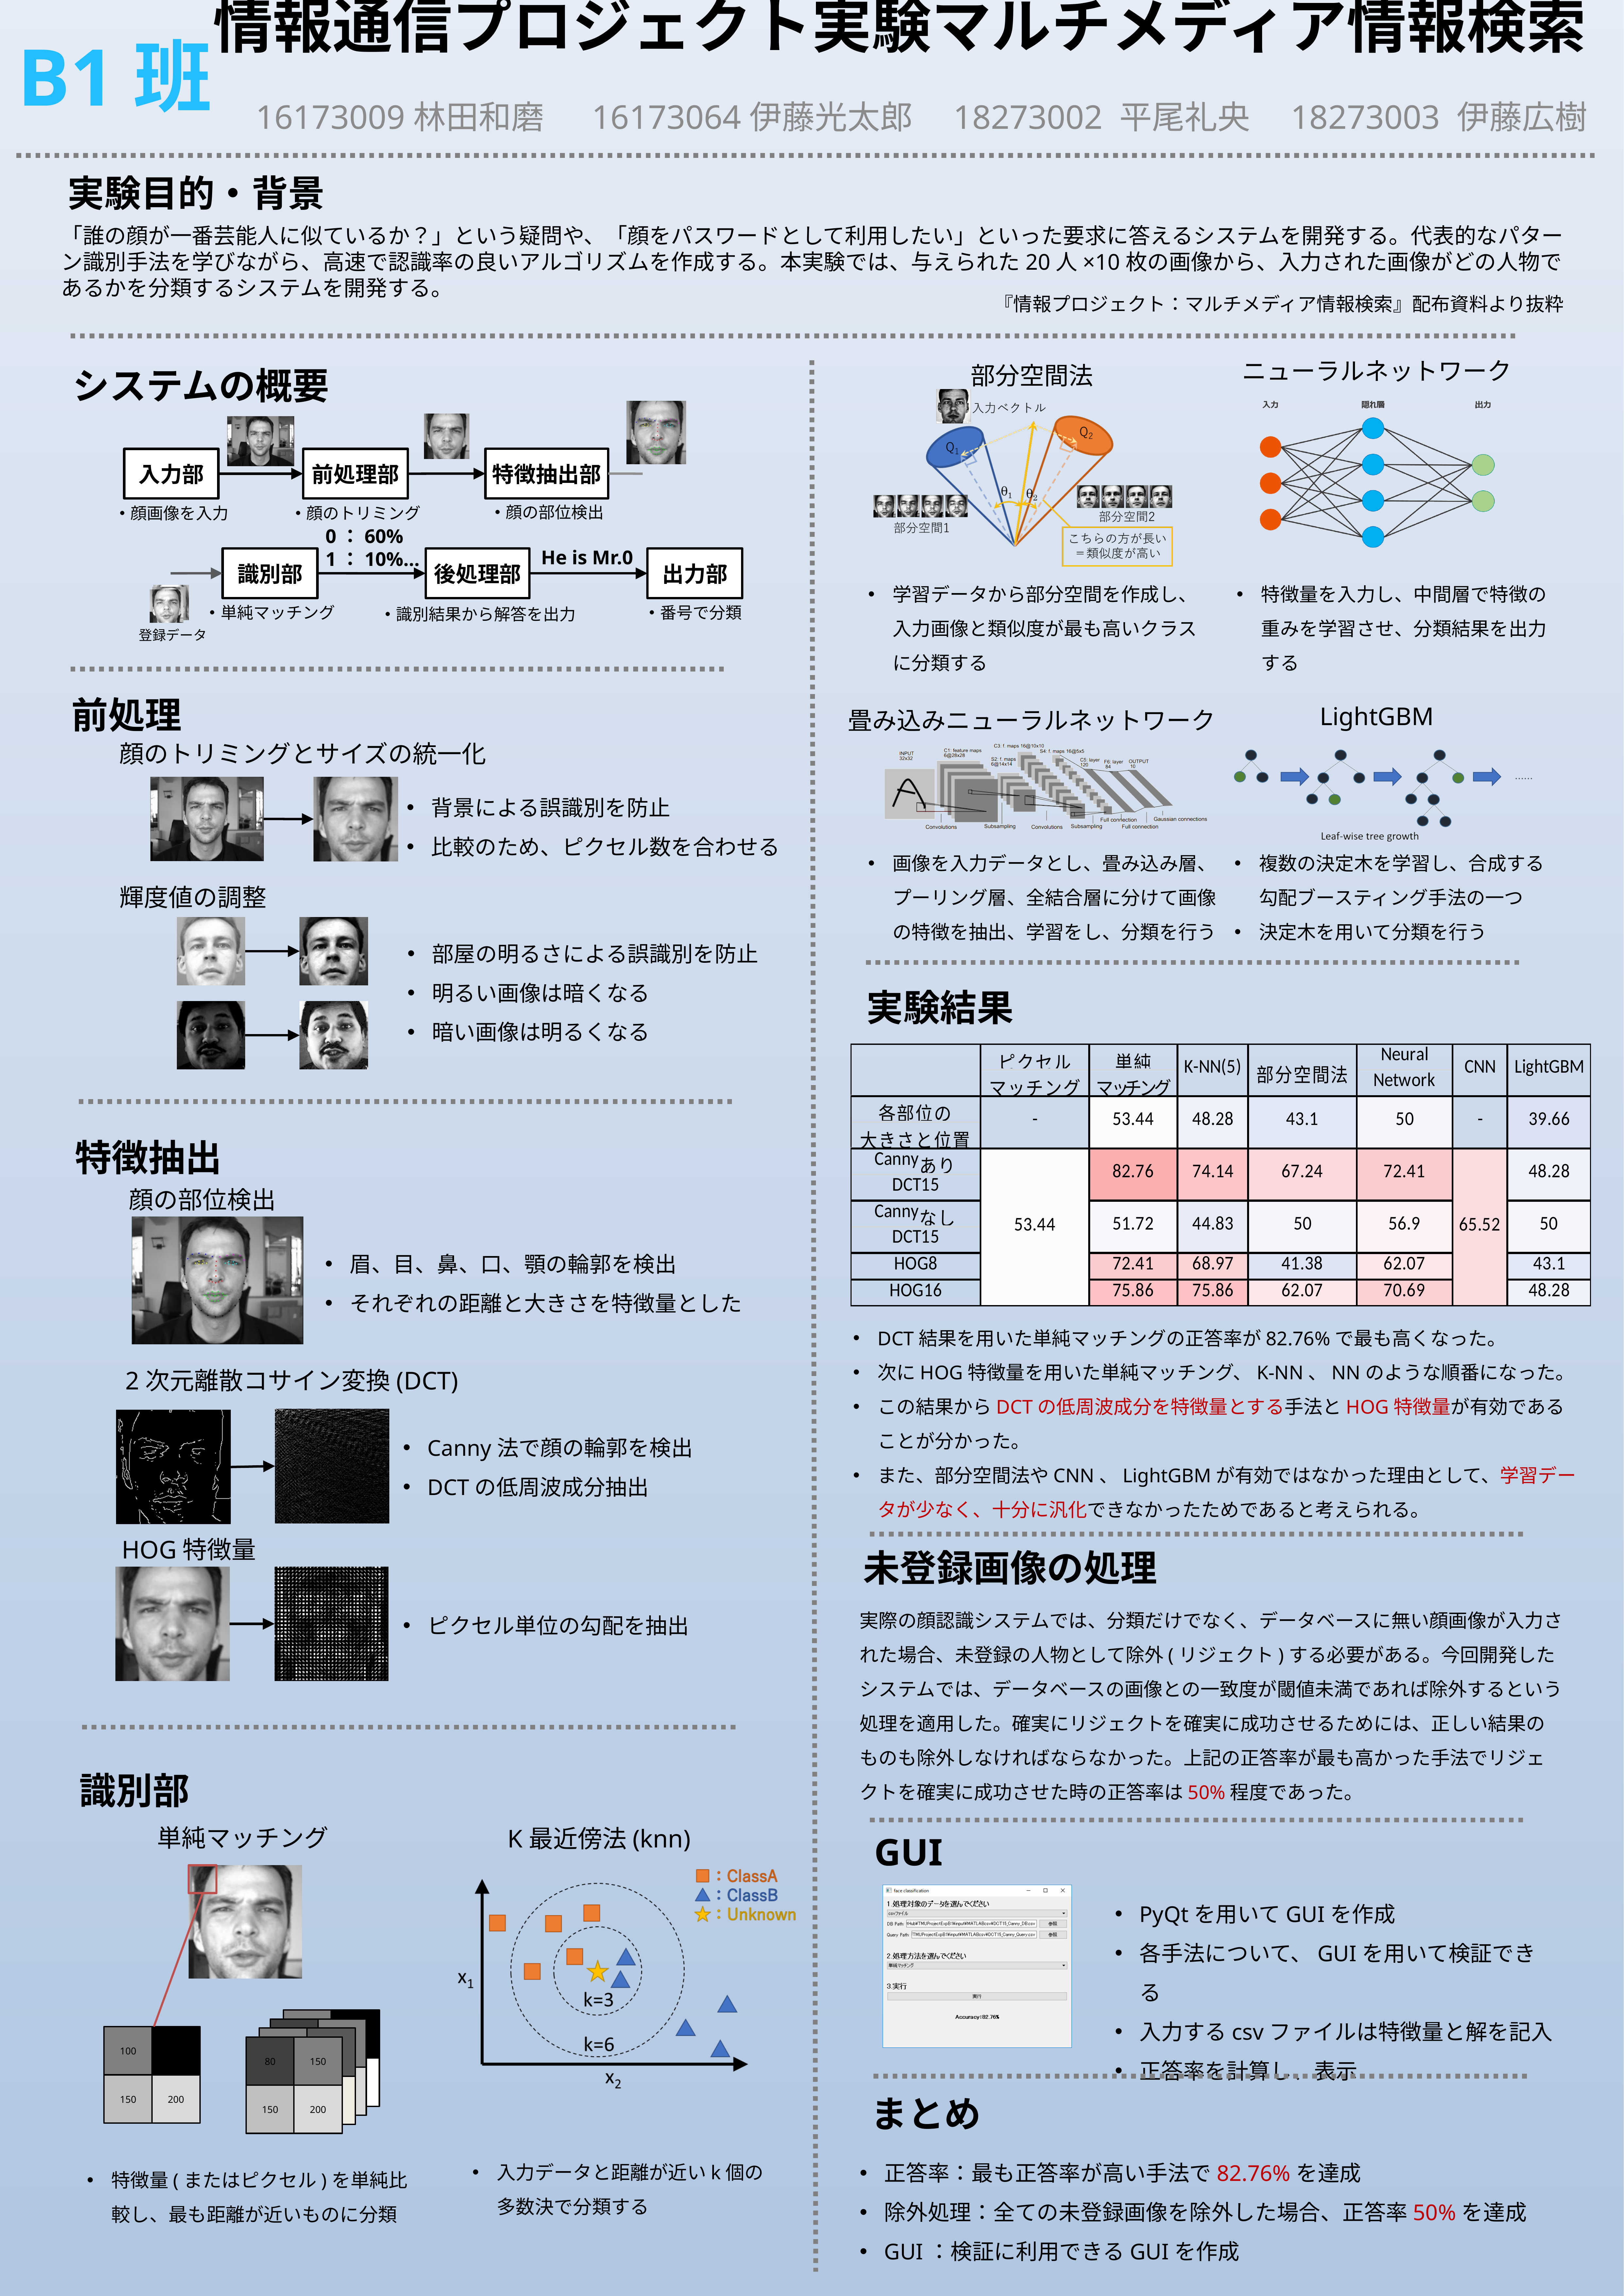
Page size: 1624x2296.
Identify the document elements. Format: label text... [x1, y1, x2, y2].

text_box LightGBM [1285, 698, 1468, 733]
text_box 「誰の顔が一番芸能人に似ているか？」という疑問や、「顔をパスワードとして利用したい」といった要求に答えるシステムを開発する。代表的なパターン識別手法を学びながら、高速で認識率の良いアルゴリズムを作成する。本実験では、与えられた20人×10枚の画像から、入力された画像がどの人物であるかを分類するシステムを開発する。 [56, 219, 1572, 303]
text_box 出力部 [647, 548, 743, 599]
text_box 特徴抽出 [70, 1132, 380, 1181]
picture [275, 1409, 390, 1523]
picture [882, 1885, 1072, 2048]
text_box 正答率：最も正答率が高い手法で82.76%を達成 除外処理：全ての未登録画像を除外した場合、正答率50%を達成 GUI：検証に利用できるGUIを作成 [855, 2144, 1569, 2267]
text_box 入力データと距離が近いk個の多数決で分類する [467, 2147, 777, 2220]
text_box ・単純マッチング [199, 600, 340, 625]
text_box 前処理 [66, 689, 199, 739]
text_box 実際の顔認識システムでは、分類だけでなく、データベースに無い顔画像が入力された場合、未登録の人物として除外(リジェクト)する必要がある。今回開発したシステムでは、データベースの画像との一致度が閾値未満であれば除外するという処理を適用した。確実にリジェクトを確実に成功させるためには、正しい結果のものも除外しなければならなかった。上記の正答率が最も高かった手法でリジェクトを確実に成功させた時の正答率は50%程度であった。 [855, 1595, 1569, 1806]
text_box 顔の部位検出 [124, 1182, 539, 1216]
text_box 複数の決定木を学習し、合成する勾配ブースティング手法の一つ 決定木を用いて分類を行う [1229, 837, 1558, 945]
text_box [812, 360, 816, 2272]
text_box ピクセル単位の勾配を抽出 [398, 1596, 762, 1641]
picture [299, 1001, 368, 1070]
text_box 輝度値の調整 [114, 879, 308, 914]
text_box 0：60% 1：10%… [320, 521, 425, 572]
text_box 部屋の明るさによる誤識別を防止 明るい画像は暗くなる 暗い画像は明るくなる [402, 925, 775, 1047]
text_box ニューラルネットワーク [1229, 353, 1525, 387]
picture [626, 401, 686, 464]
text_box ・番号で分類 [639, 600, 747, 624]
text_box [104, 1865, 380, 2134]
text_box Canny法で顔の輪郭を検出 DCTの低周波成分抽出 [398, 1419, 762, 1502]
text_box 『情報プロジェクト：マルチメディア情報検索』配布資料より抜粋 [914, 289, 1569, 317]
subtitle 16173009林田和磨 16173064伊藤光太郎 18273002 平尾礼央 18273003 伊藤広樹 [202, 76, 1607, 156]
text_box HOG特徴量 [117, 1532, 532, 1566]
text_box 画像を入力データとし、畳み込み層、プーリング層、全結合層に分けて画像の特徴を抽出、学習をし、分類を行う [863, 838, 1223, 945]
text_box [230, 1466, 275, 1467]
picture [177, 917, 245, 985]
text_box 識別部 [74, 1765, 384, 1814]
text_box ・顔のトリミング [285, 500, 426, 525]
picture [1231, 741, 1538, 848]
text_box ・顔画像を入力 [110, 500, 234, 525]
picture [115, 1567, 230, 1681]
picture [873, 389, 1175, 569]
text_box 部分空間法 [932, 358, 1132, 388]
picture [274, 1567, 389, 1681]
text_box 単純マッチング [143, 1820, 343, 1854]
picture [299, 917, 368, 985]
text_box DCT結果を用いた単純マッチングの正答率が82.76%で最も高くなった。 次にHOG特徴量を用いた単純マッチング、K-NN、NNのような順番になった。 この結果からDCTの低周波成分を特徴量とする手法とHOG特徴量が有効であることが分かった。 また、部分空間法やCNN、LightGBMが有効ではなかった理由として、学習データが少なく、十分に汎化できなかったためであると考えられる。 [848, 1312, 1583, 1523]
picture [177, 1001, 245, 1070]
text_box 前処理部 [302, 448, 409, 499]
text_box B1班 [12, 25, 217, 124]
title 情報通信プロジェクト実験マルチメディア情報検索 [193, 24, 1619, 95]
text_box 背景による誤識別を防止 比較のため、ピクセル数を合わせる [402, 778, 788, 862]
text_box 特徴量(またはピクセル)を単純比較し、最も距離が近いものに分類 [82, 2154, 423, 2228]
text_box ・識別結果から解答を出力 [375, 602, 581, 626]
text_box 登録データ [134, 624, 212, 646]
picture [424, 414, 470, 459]
text_box 眉、目、鼻、口、顎の輪郭を検出 それぞれの距離と大きさを特徴量とした [320, 1234, 773, 1318]
text_box 学習データから部分空間を作成し、入力画像と類似度が最も高いクラスに分類する [863, 568, 1204, 676]
text_box PyQtを用いてGUIを作成 各手法について、GUIを用いて検証できる 入力するcsvファイルは特徴量と解を記入 正答率を計算し、表示 [1110, 1885, 1560, 2086]
text_box 未登録画像の処理 [858, 1542, 1168, 1591]
picture [313, 777, 398, 861]
text_box 2次元離散コサイン変換(DCT) [121, 1363, 536, 1397]
picture [445, 1864, 804, 2102]
text_box 後処理部 [425, 548, 530, 599]
picture [116, 1410, 231, 1524]
text_box まとめ [866, 2088, 1176, 2137]
text_box K最近傍法(knn) [499, 1821, 699, 1855]
text_box 顔のトリミングとサイズの統一化 [114, 736, 530, 770]
picture [227, 416, 294, 466]
picture [882, 741, 1211, 833]
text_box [850, 1044, 1592, 1307]
text_box 特徴量を入力し、中間層で特徴の重みを学習させ、分類結果を出力する [1232, 569, 1560, 676]
text_box 実験目的・背景 [62, 167, 372, 217]
text_box 実験結果 [861, 982, 1171, 1031]
text_box 畳み込みニューラルネットワーク [839, 703, 1224, 737]
text_box システムの概要 [68, 360, 378, 409]
text_box 入力部 [124, 448, 219, 499]
picture [1257, 397, 1497, 548]
text_box ・顔の部位検出 [484, 500, 609, 524]
text_box GUI [869, 1826, 1179, 1876]
picture [150, 777, 264, 861]
text_box He is Mr.0 [536, 543, 638, 571]
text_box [150, 585, 189, 623]
text_box 特徴抽出部 [485, 448, 609, 499]
text_box 識別部 [222, 548, 318, 599]
picture [132, 1216, 303, 1344]
